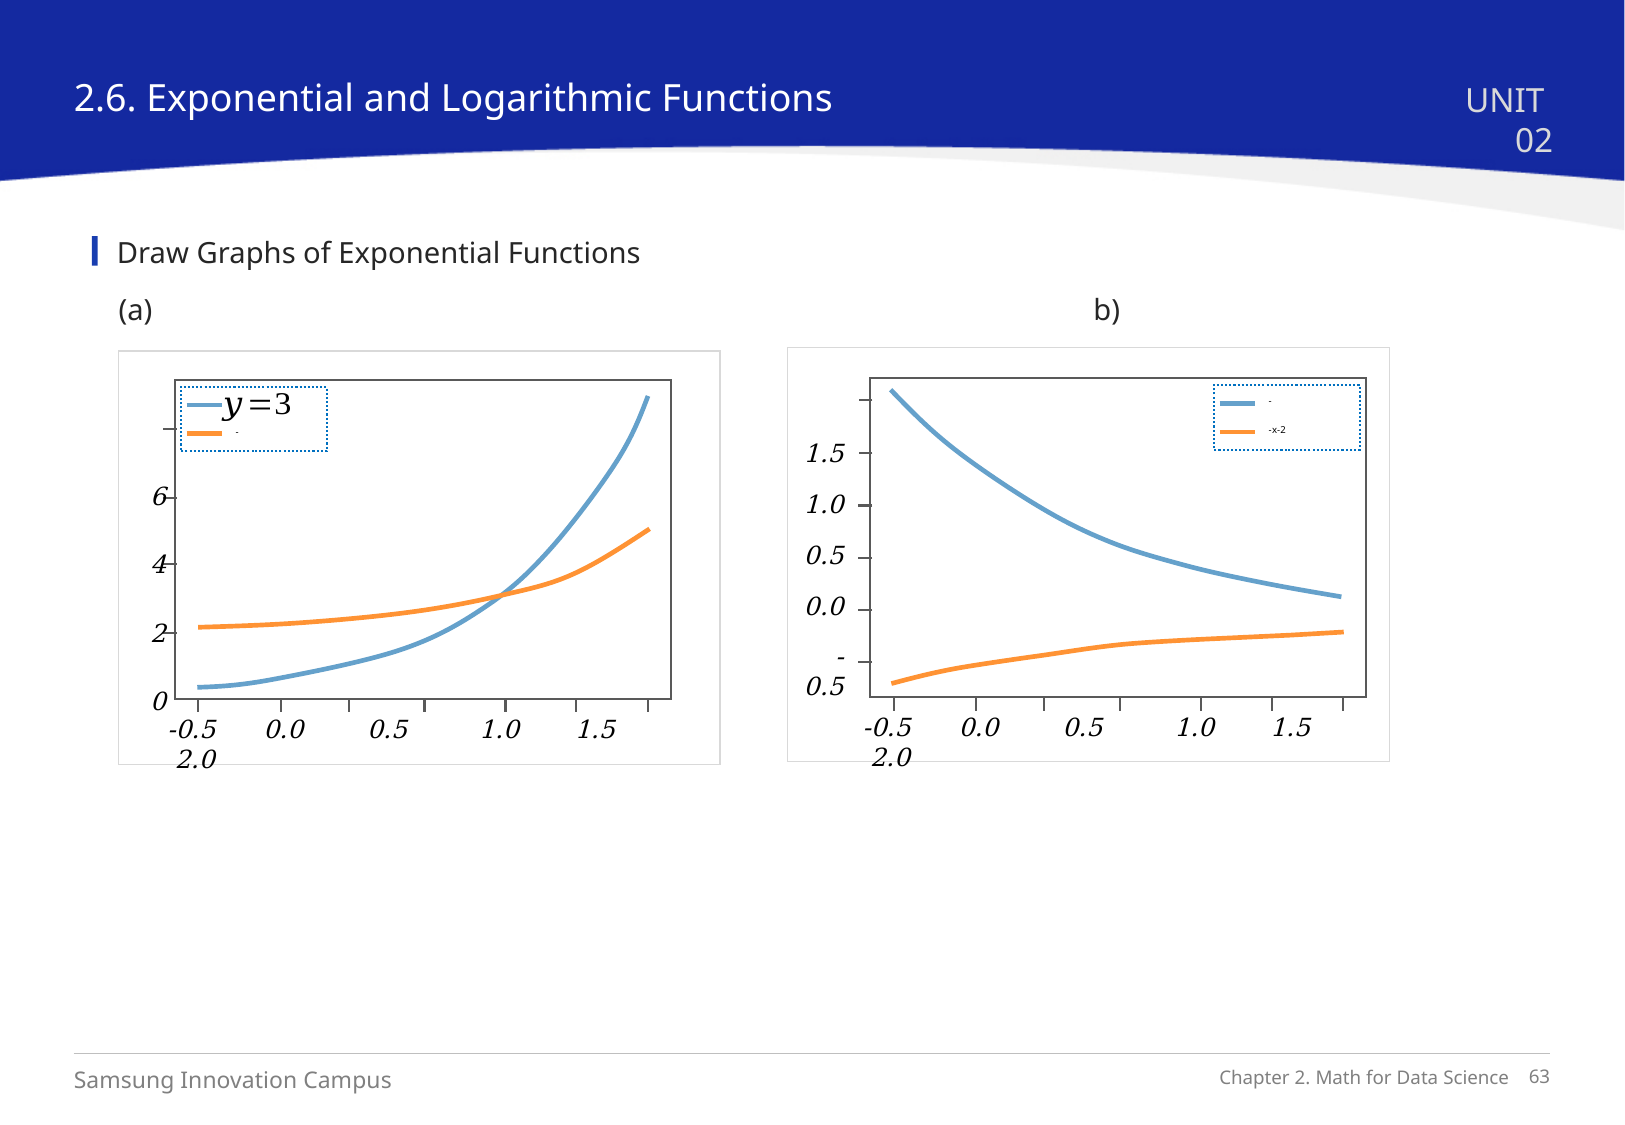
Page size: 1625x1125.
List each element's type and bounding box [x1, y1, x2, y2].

text_box [91, 234, 1533, 270]
text_box [783, 347, 1400, 762]
text_box [118, 350, 720, 765]
text_box [73, 73, 1554, 120]
picture [0, 0, 1625, 1125]
